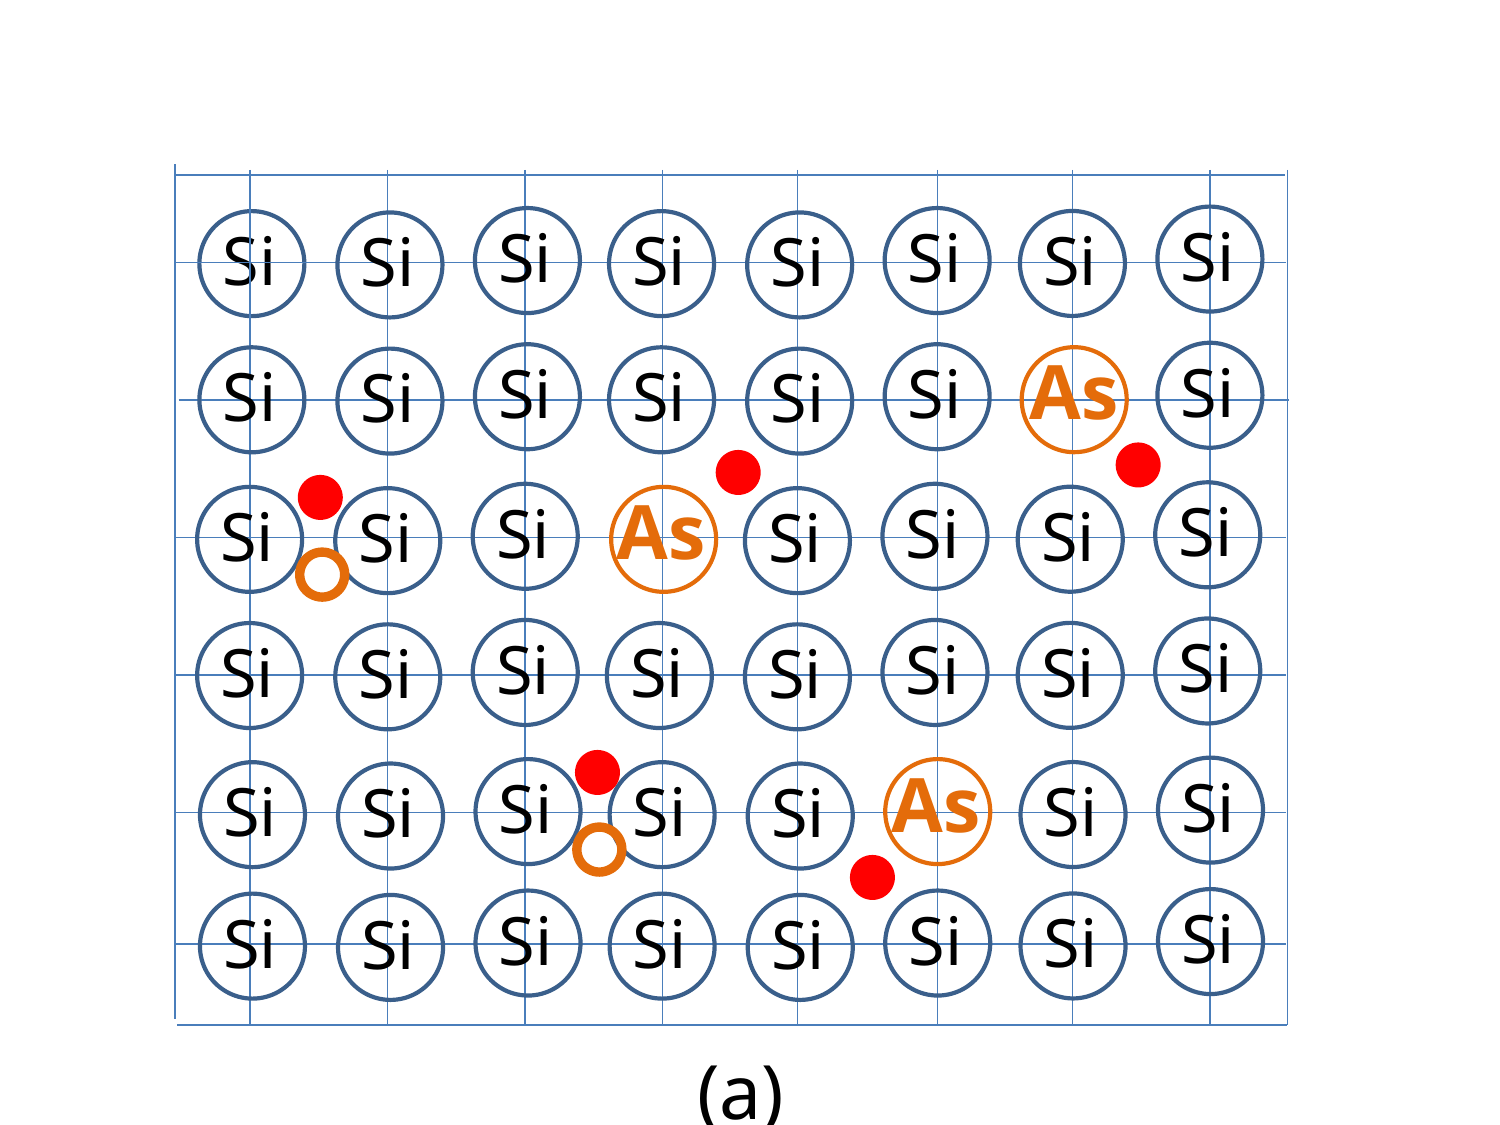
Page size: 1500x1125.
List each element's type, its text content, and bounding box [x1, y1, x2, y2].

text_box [1020, 761, 1126, 868]
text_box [1157, 206, 1263, 312]
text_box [243, 263, 249, 272]
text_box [1154, 618, 1261, 724]
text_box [746, 212, 853, 318]
text_box [305, 550, 331, 600]
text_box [747, 894, 853, 1001]
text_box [744, 487, 851, 594]
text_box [608, 210, 715, 317]
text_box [849, 854, 897, 901]
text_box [199, 893, 306, 999]
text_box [874, 749, 999, 865]
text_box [1157, 757, 1264, 863]
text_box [254, 271, 305, 317]
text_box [1157, 342, 1263, 448]
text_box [337, 763, 444, 869]
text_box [608, 347, 715, 453]
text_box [882, 483, 988, 589]
text_box [578, 747, 619, 798]
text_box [199, 761, 306, 868]
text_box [196, 486, 303, 593]
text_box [1017, 622, 1123, 729]
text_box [606, 622, 713, 729]
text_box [334, 487, 441, 594]
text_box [254, 210, 305, 261]
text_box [609, 893, 715, 999]
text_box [196, 622, 303, 729]
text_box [599, 476, 723, 593]
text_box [884, 890, 991, 996]
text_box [337, 348, 443, 454]
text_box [746, 348, 853, 454]
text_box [744, 624, 851, 730]
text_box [334, 624, 441, 730]
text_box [747, 763, 853, 869]
text_box [584, 824, 607, 875]
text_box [474, 207, 581, 314]
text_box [884, 343, 990, 450]
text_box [1019, 210, 1126, 317]
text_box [251, 263, 256, 271]
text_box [472, 483, 578, 589]
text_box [1157, 888, 1264, 995]
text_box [1017, 486, 1123, 592]
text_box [337, 212, 443, 318]
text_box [472, 619, 578, 726]
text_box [884, 207, 990, 314]
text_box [609, 761, 715, 868]
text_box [474, 343, 581, 450]
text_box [199, 210, 245, 261]
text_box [1020, 893, 1126, 999]
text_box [1115, 442, 1163, 488]
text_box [475, 890, 581, 996]
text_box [1154, 482, 1261, 588]
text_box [199, 347, 305, 453]
text_box (a) [682, 1037, 800, 1125]
text_box [299, 472, 343, 523]
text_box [199, 271, 245, 317]
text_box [475, 758, 581, 865]
text_box [713, 447, 763, 498]
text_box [882, 619, 988, 726]
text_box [1012, 337, 1136, 453]
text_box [337, 894, 444, 1001]
